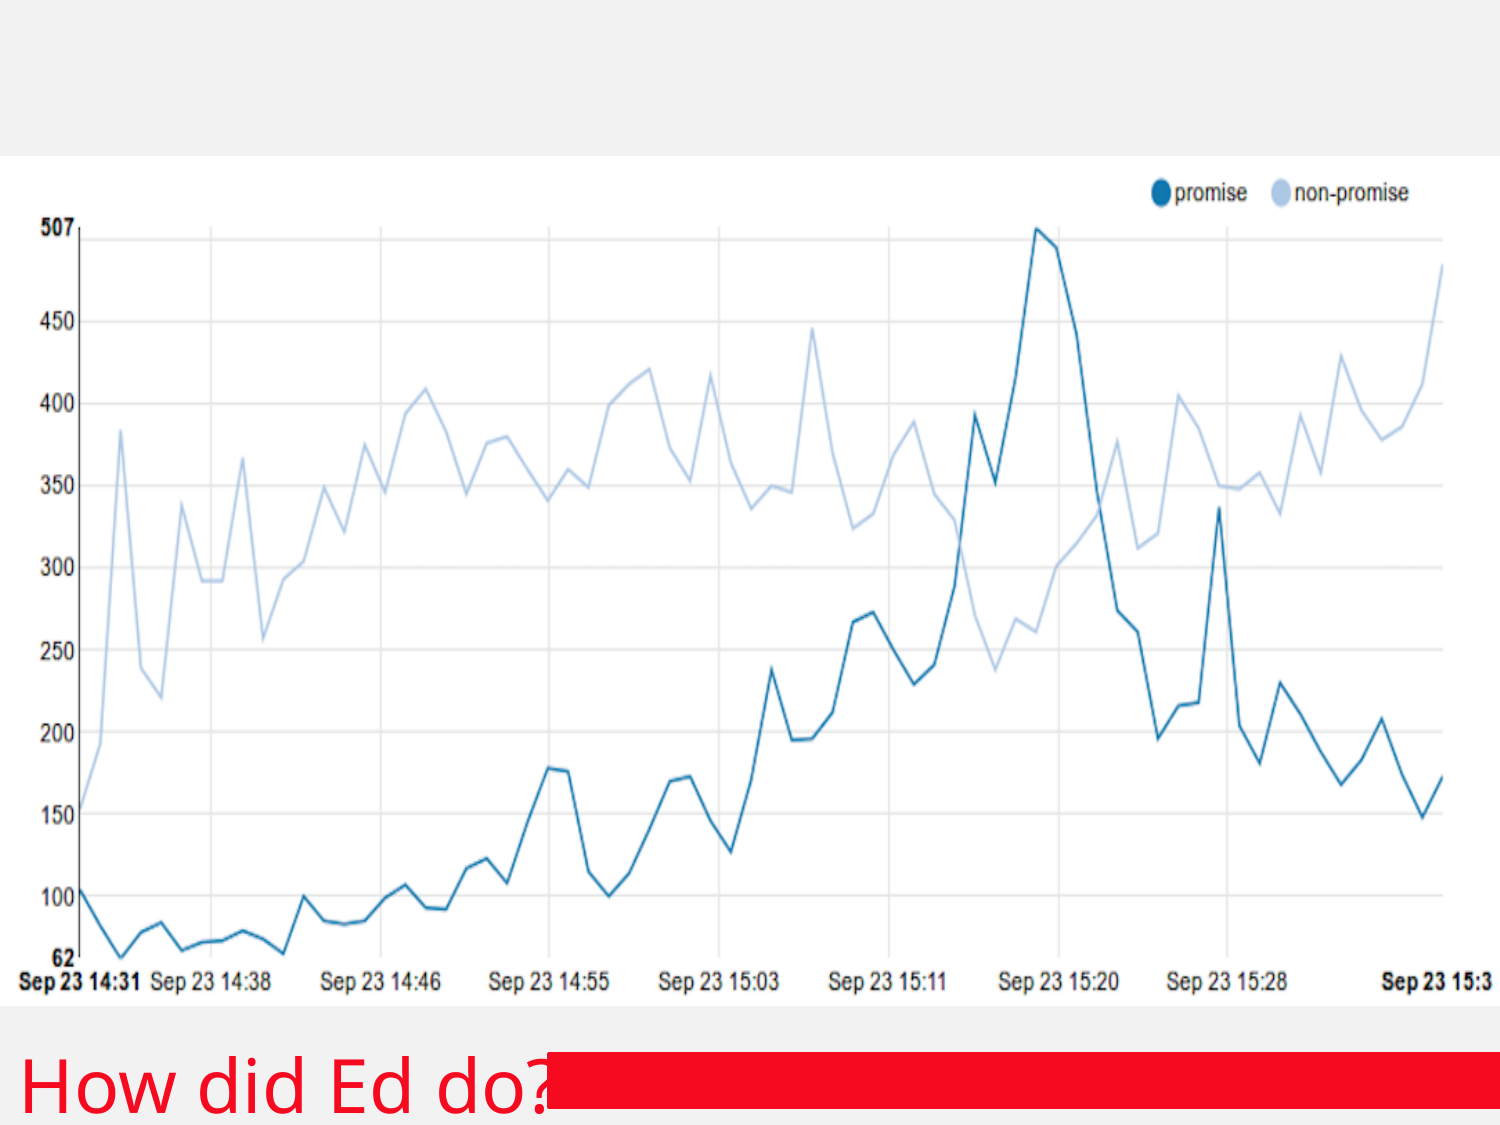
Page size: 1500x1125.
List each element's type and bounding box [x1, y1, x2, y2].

list [0, 0, 1500, 1125]
